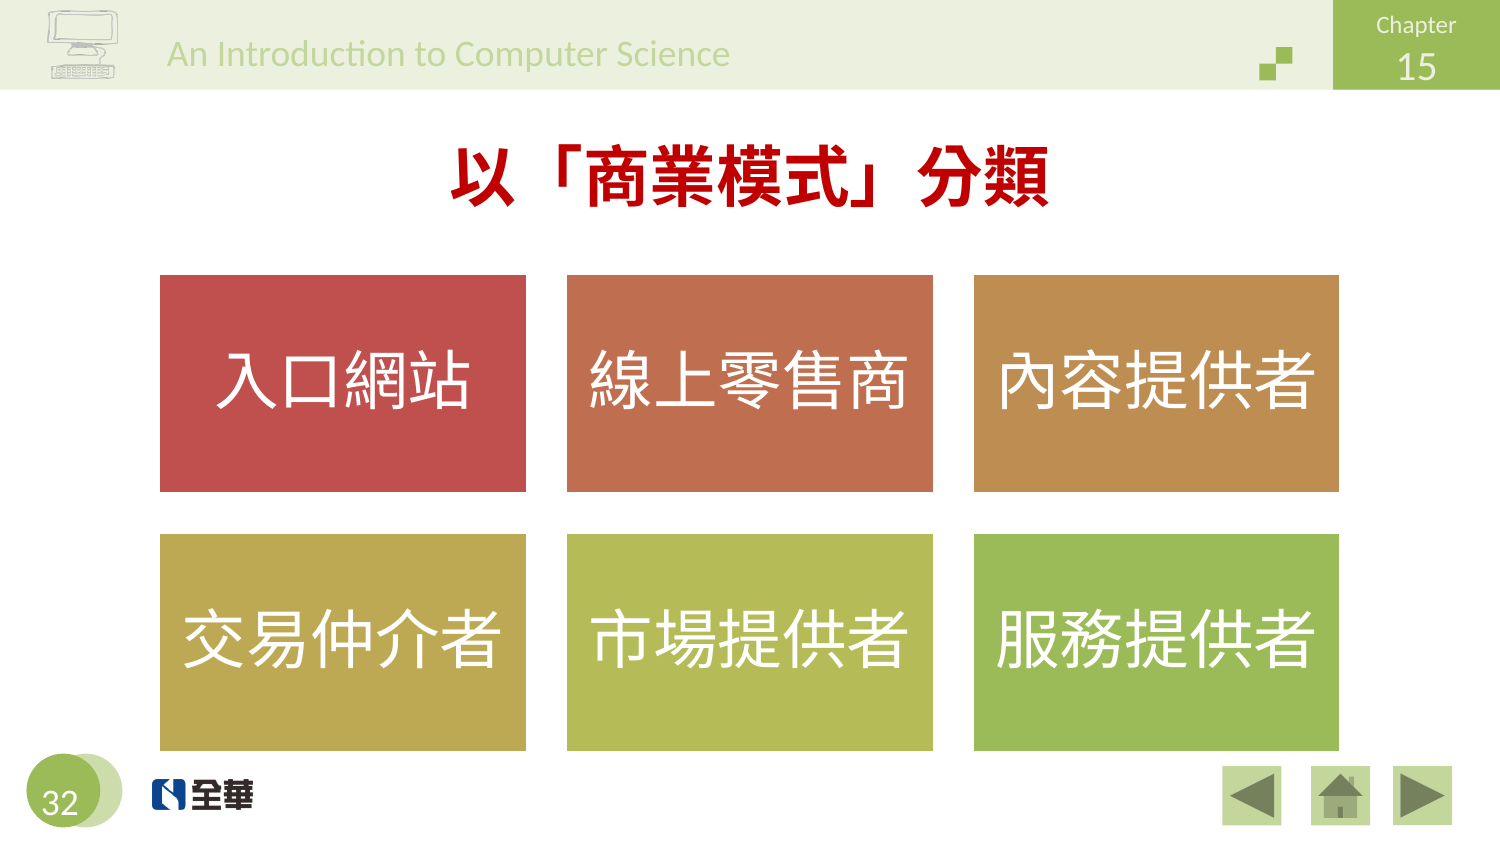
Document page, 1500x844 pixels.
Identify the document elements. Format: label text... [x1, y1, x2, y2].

picture [152, 779, 253, 810]
picture [47, 10, 118, 79]
title 以「商業模式」分類 [75, 104, 1425, 245]
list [74, 272, 1426, 754]
